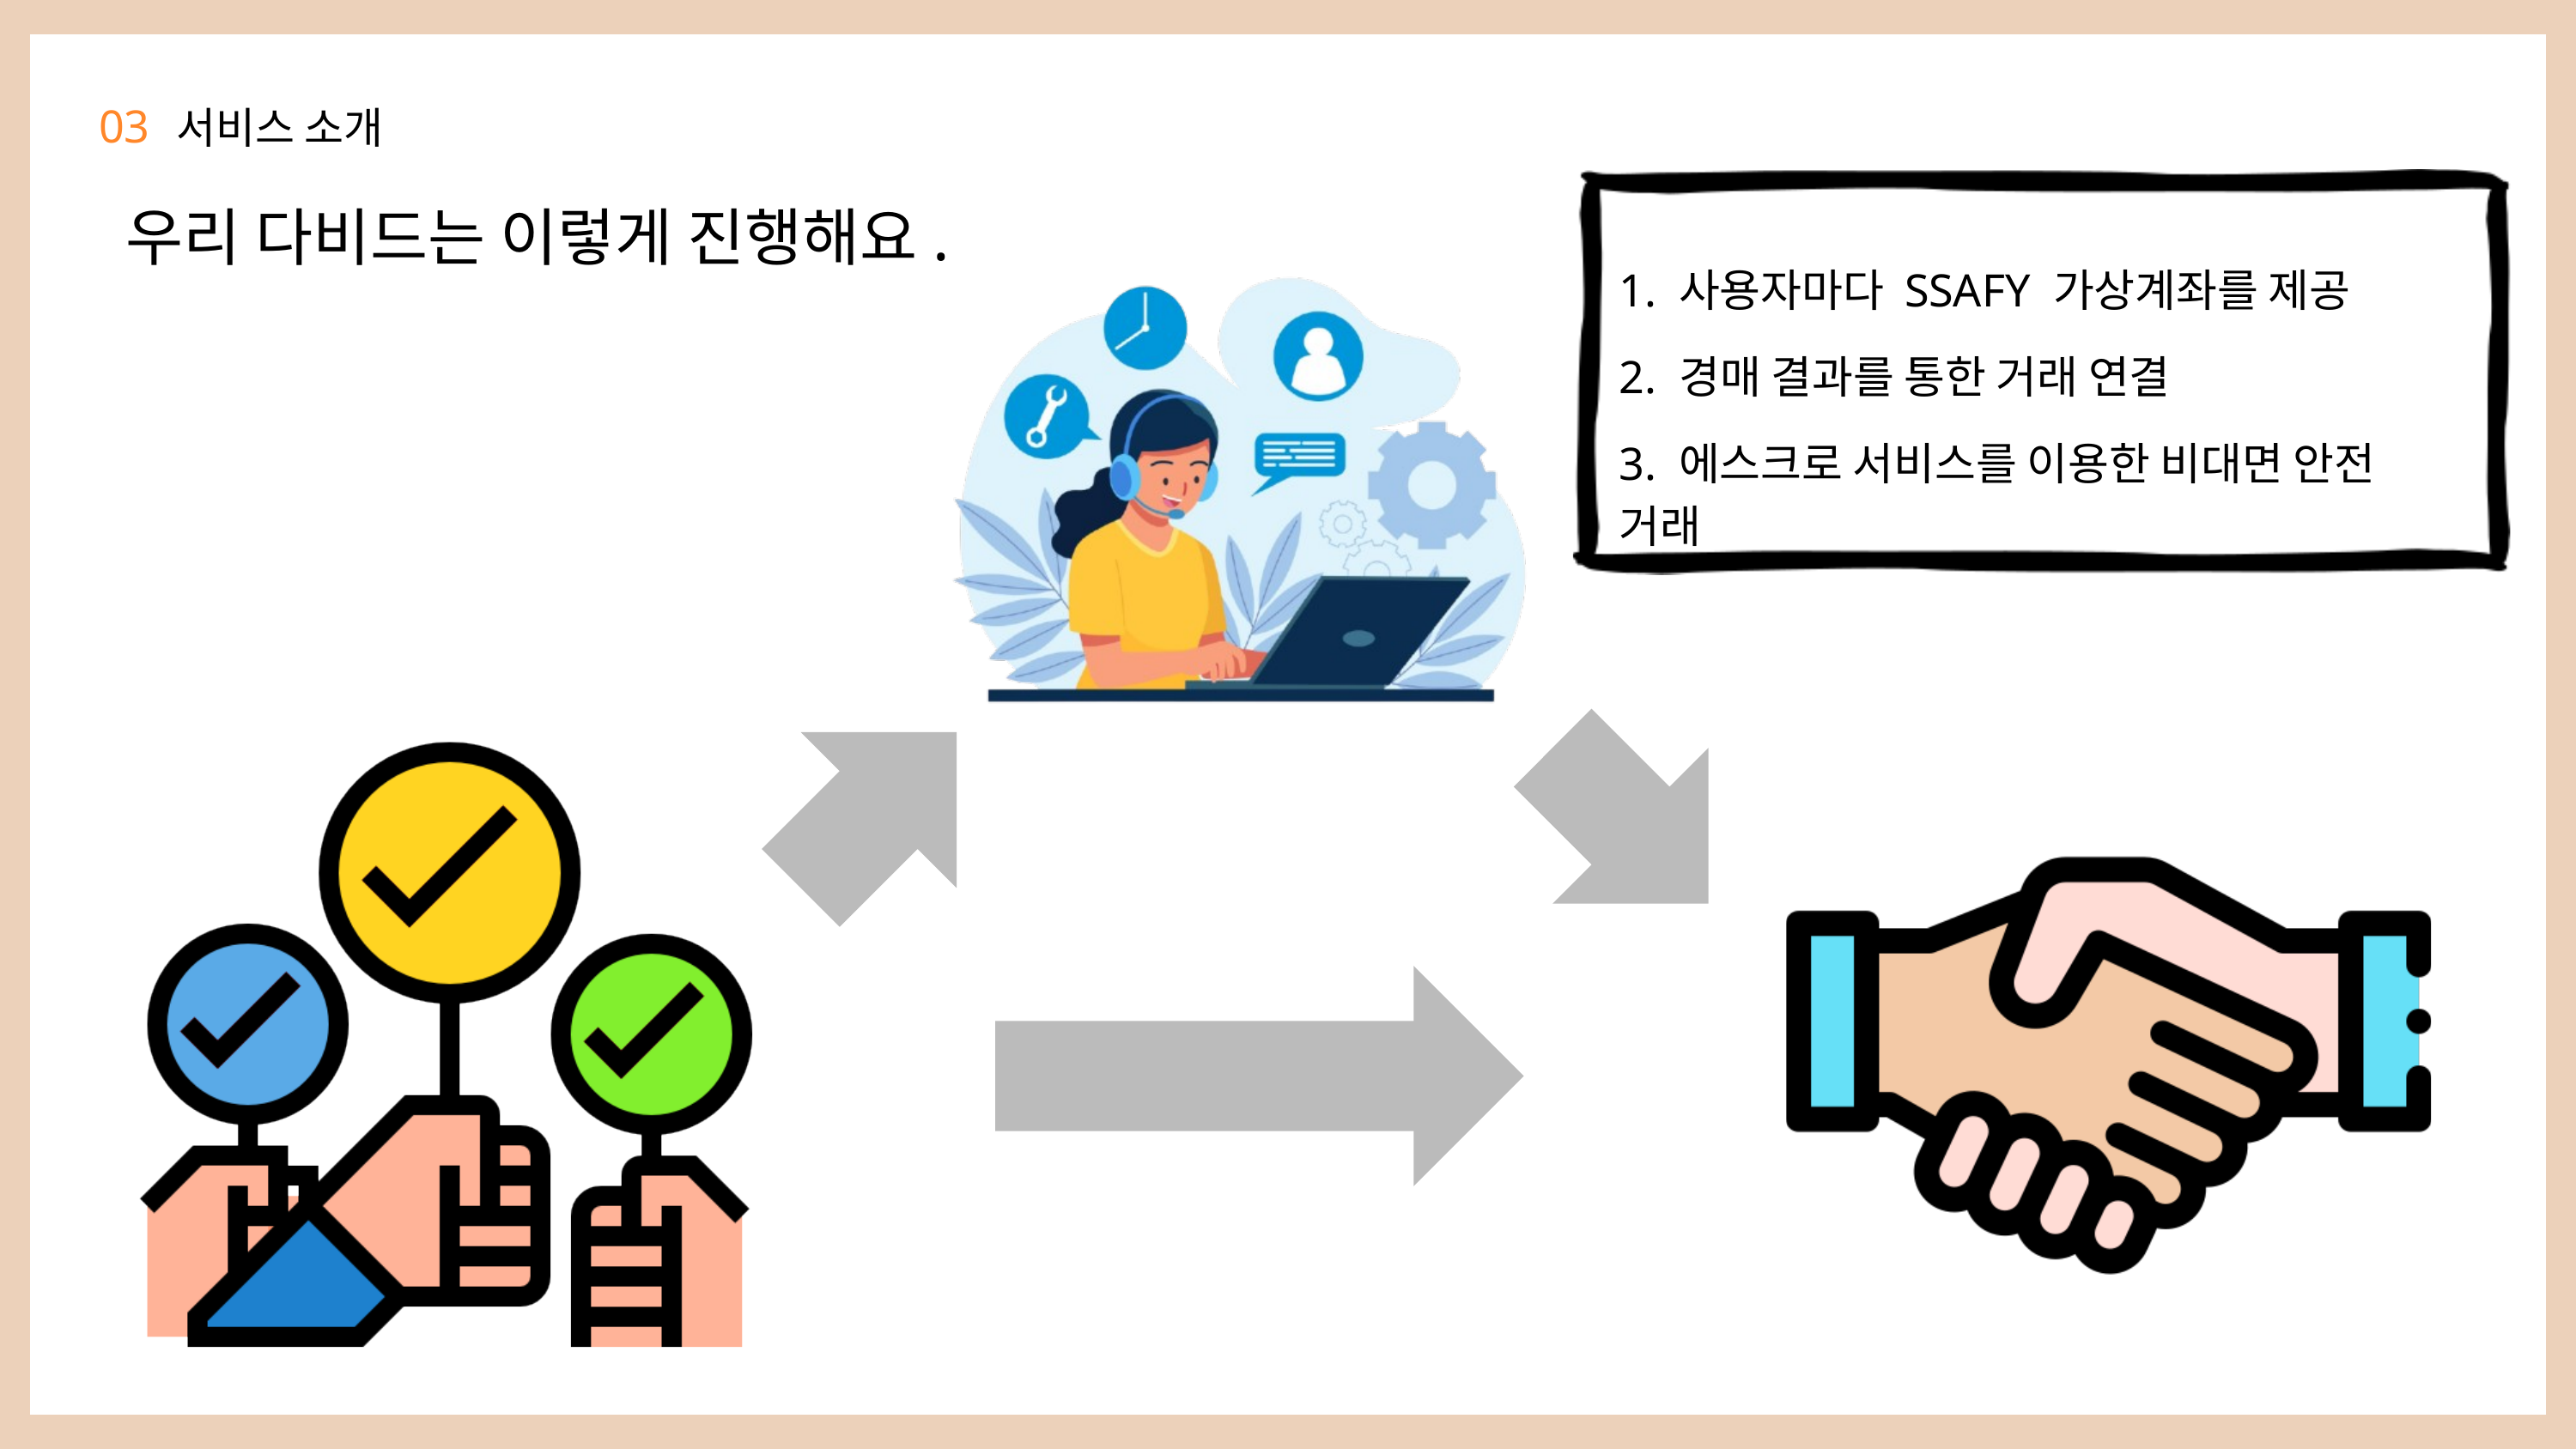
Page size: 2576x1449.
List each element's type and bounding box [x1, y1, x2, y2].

text_box [994, 965, 1524, 1187]
text_box [1619, 258, 2464, 486]
text_box [768, 699, 989, 921]
text_box [29, 33, 2547, 1416]
text_box [1520, 715, 1741, 937]
